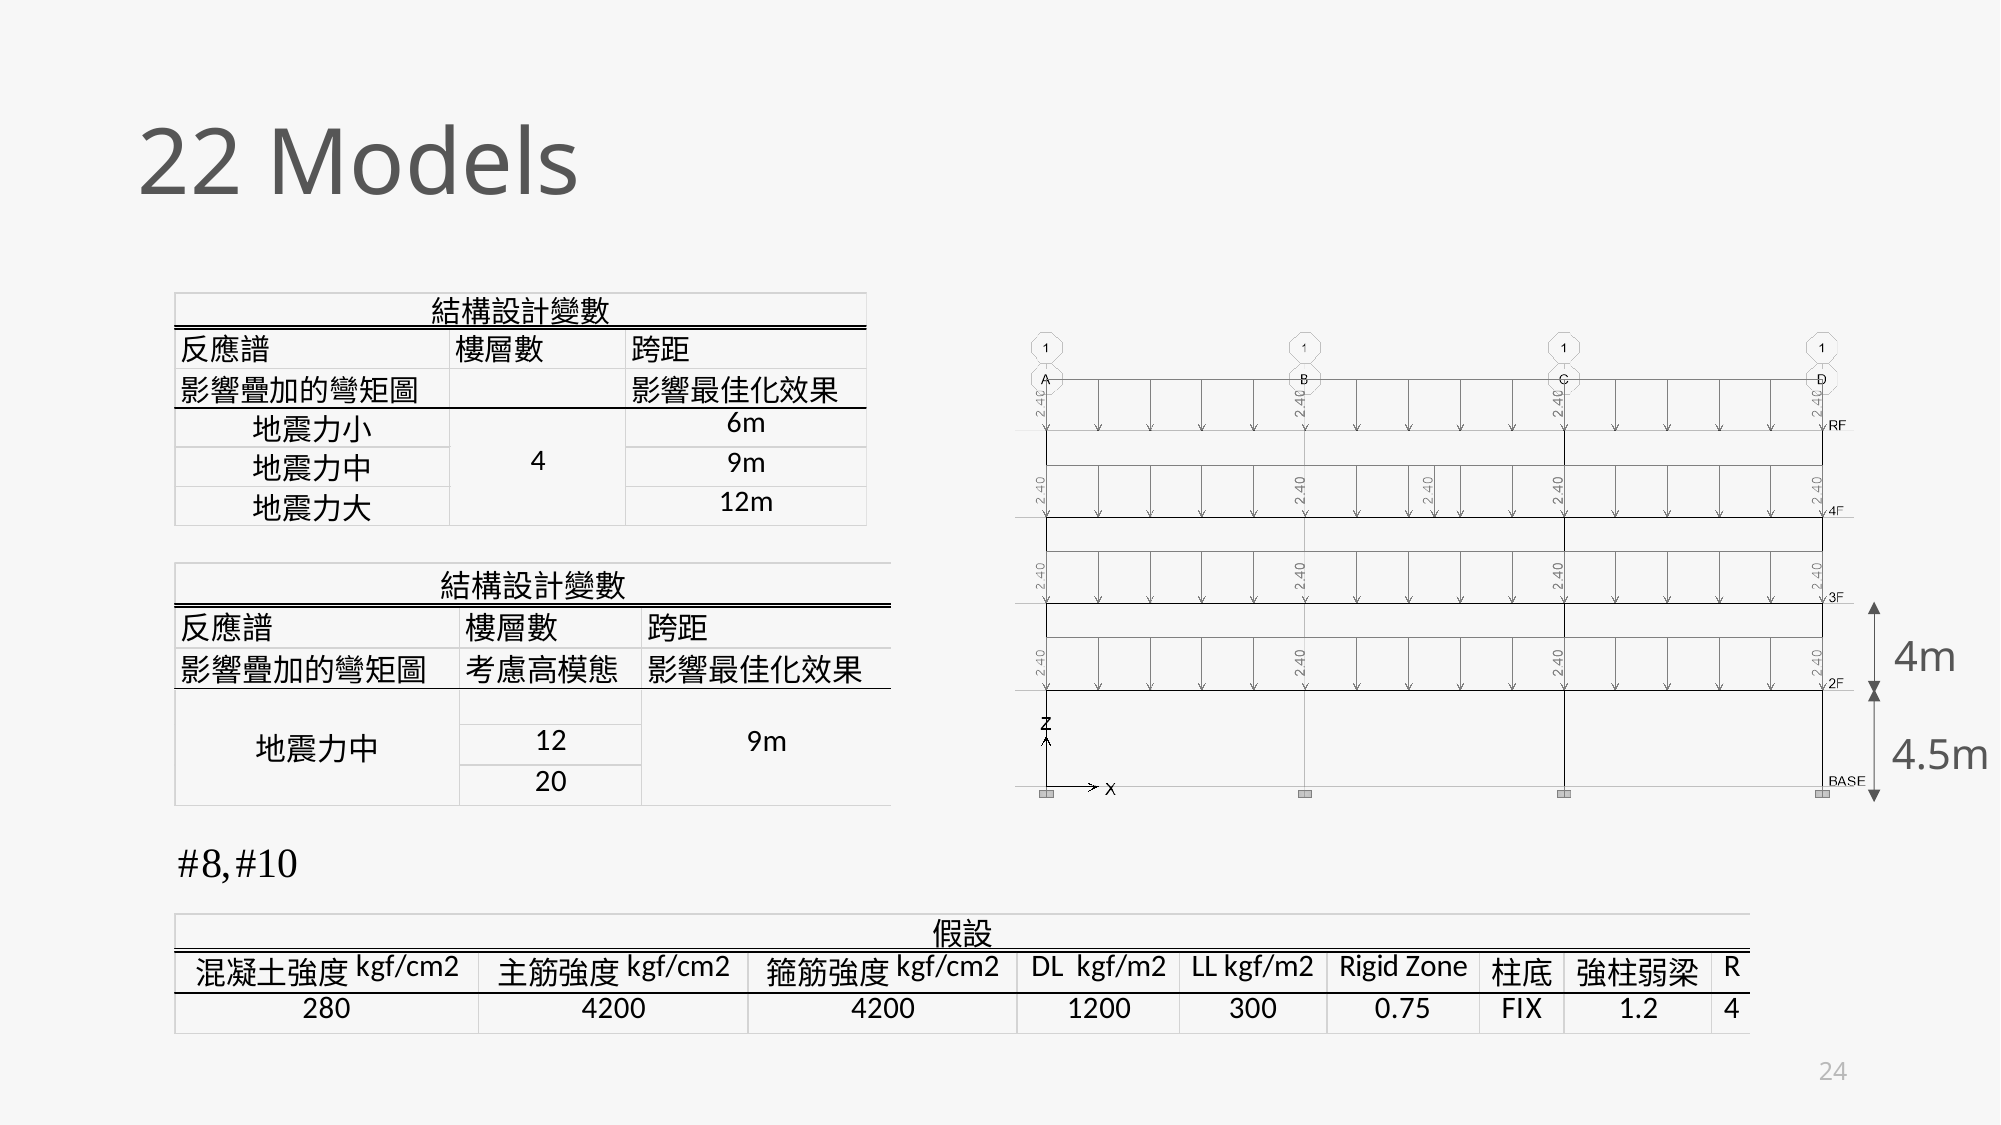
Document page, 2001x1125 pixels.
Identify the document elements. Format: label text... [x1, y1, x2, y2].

list 22 Models [137, 108, 873, 224]
picture [174, 292, 868, 527]
picture [174, 562, 893, 807]
slide_number 24 [1412, 1042, 1863, 1103]
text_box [174, 842, 302, 891]
picture [174, 913, 1752, 1035]
text_box 4m [1894, 612, 1972, 688]
text_box 4.5m [1891, 710, 2000, 786]
picture [999, 312, 1876, 825]
